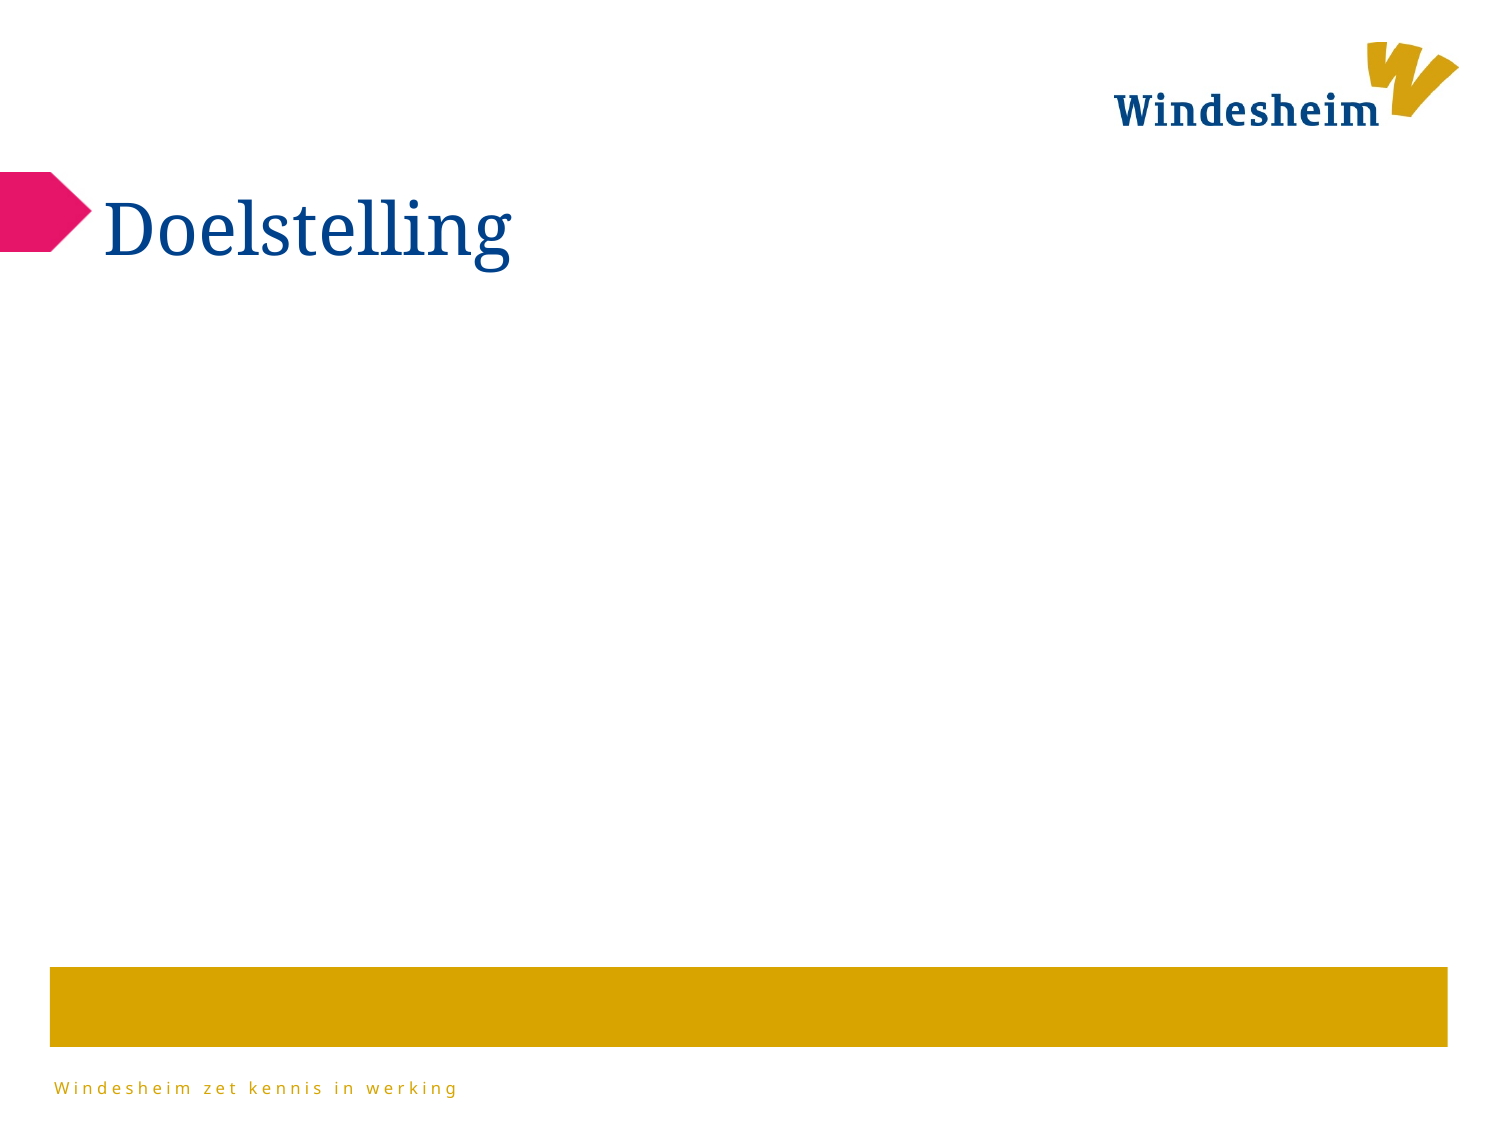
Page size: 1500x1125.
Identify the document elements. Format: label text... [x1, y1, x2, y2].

picture [49, 967, 1448, 1047]
picture [1114, 42, 1459, 126]
picture [0, 172, 95, 252]
title Doelstelling [88, 174, 1439, 279]
